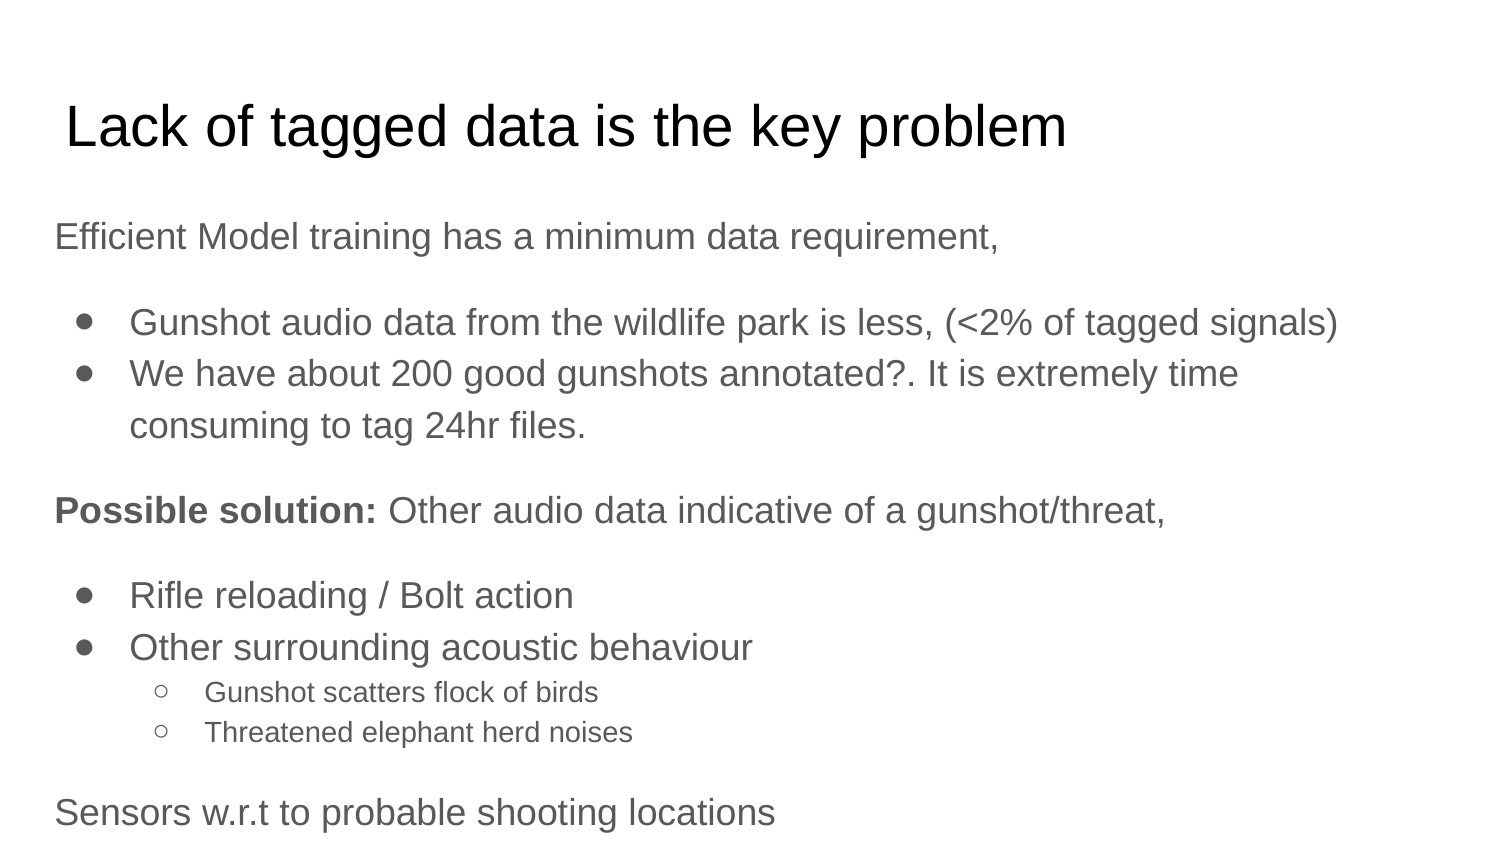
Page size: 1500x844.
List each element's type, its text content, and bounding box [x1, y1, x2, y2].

text_box Efficient Model training has a minimum data requirement, Gunshot audio data from the wildlife park is less, (<2% of tagged signals) We have about 200 good gunshots annotated?. It is extremely time consuming to tag 24hr files. Possible solution: Other audio data indicative of a gunshot/threat, Rifle reloading / Bolt action Other surrounding acoustic behaviour Gunshot scatters flock of birds Threatened elephant herd noises Sensors w.r.t to probable shooting locations [39, 190, 1438, 832]
text_box Lack of tagged data is the key problem [51, 72, 1449, 167]
